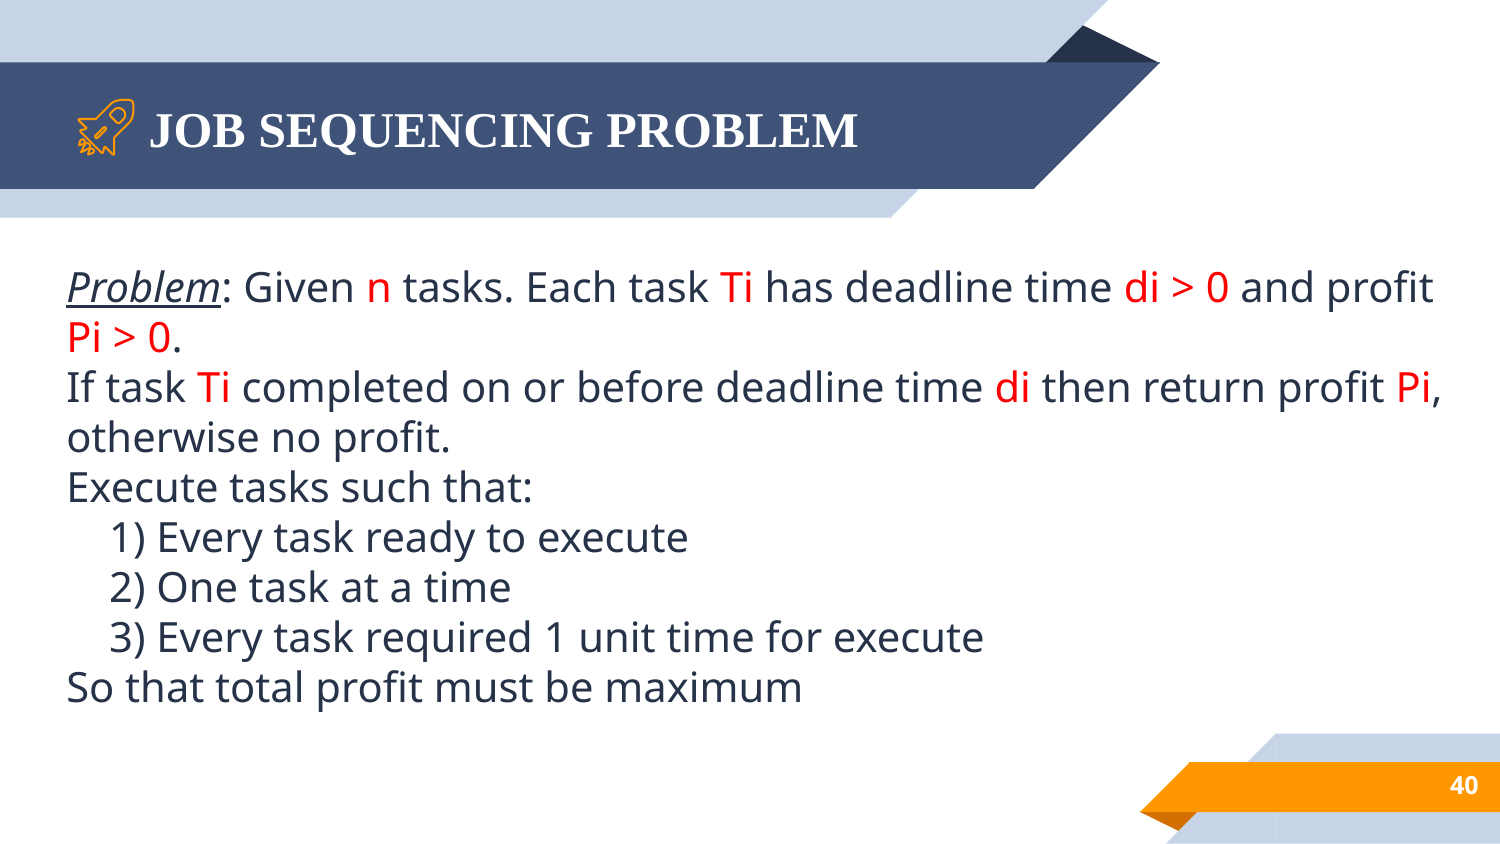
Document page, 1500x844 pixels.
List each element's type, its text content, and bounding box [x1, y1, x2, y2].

title JOB SEQUENCING PROBLEM [133, 64, 1063, 190]
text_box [78, 99, 134, 155]
text_box Problem: Given n tasks. Each task Ti has deadline time di > 0 and profit Pi > 0. If task Ti completed on or before deadline time di then return profit Pi, otherwise no profit. Execute tasks such that: 1) Every task ready to execute 2) One task at a time 3) Every task required 1 unit time for execute So that total profit must be maximum [51, 253, 1500, 838]
